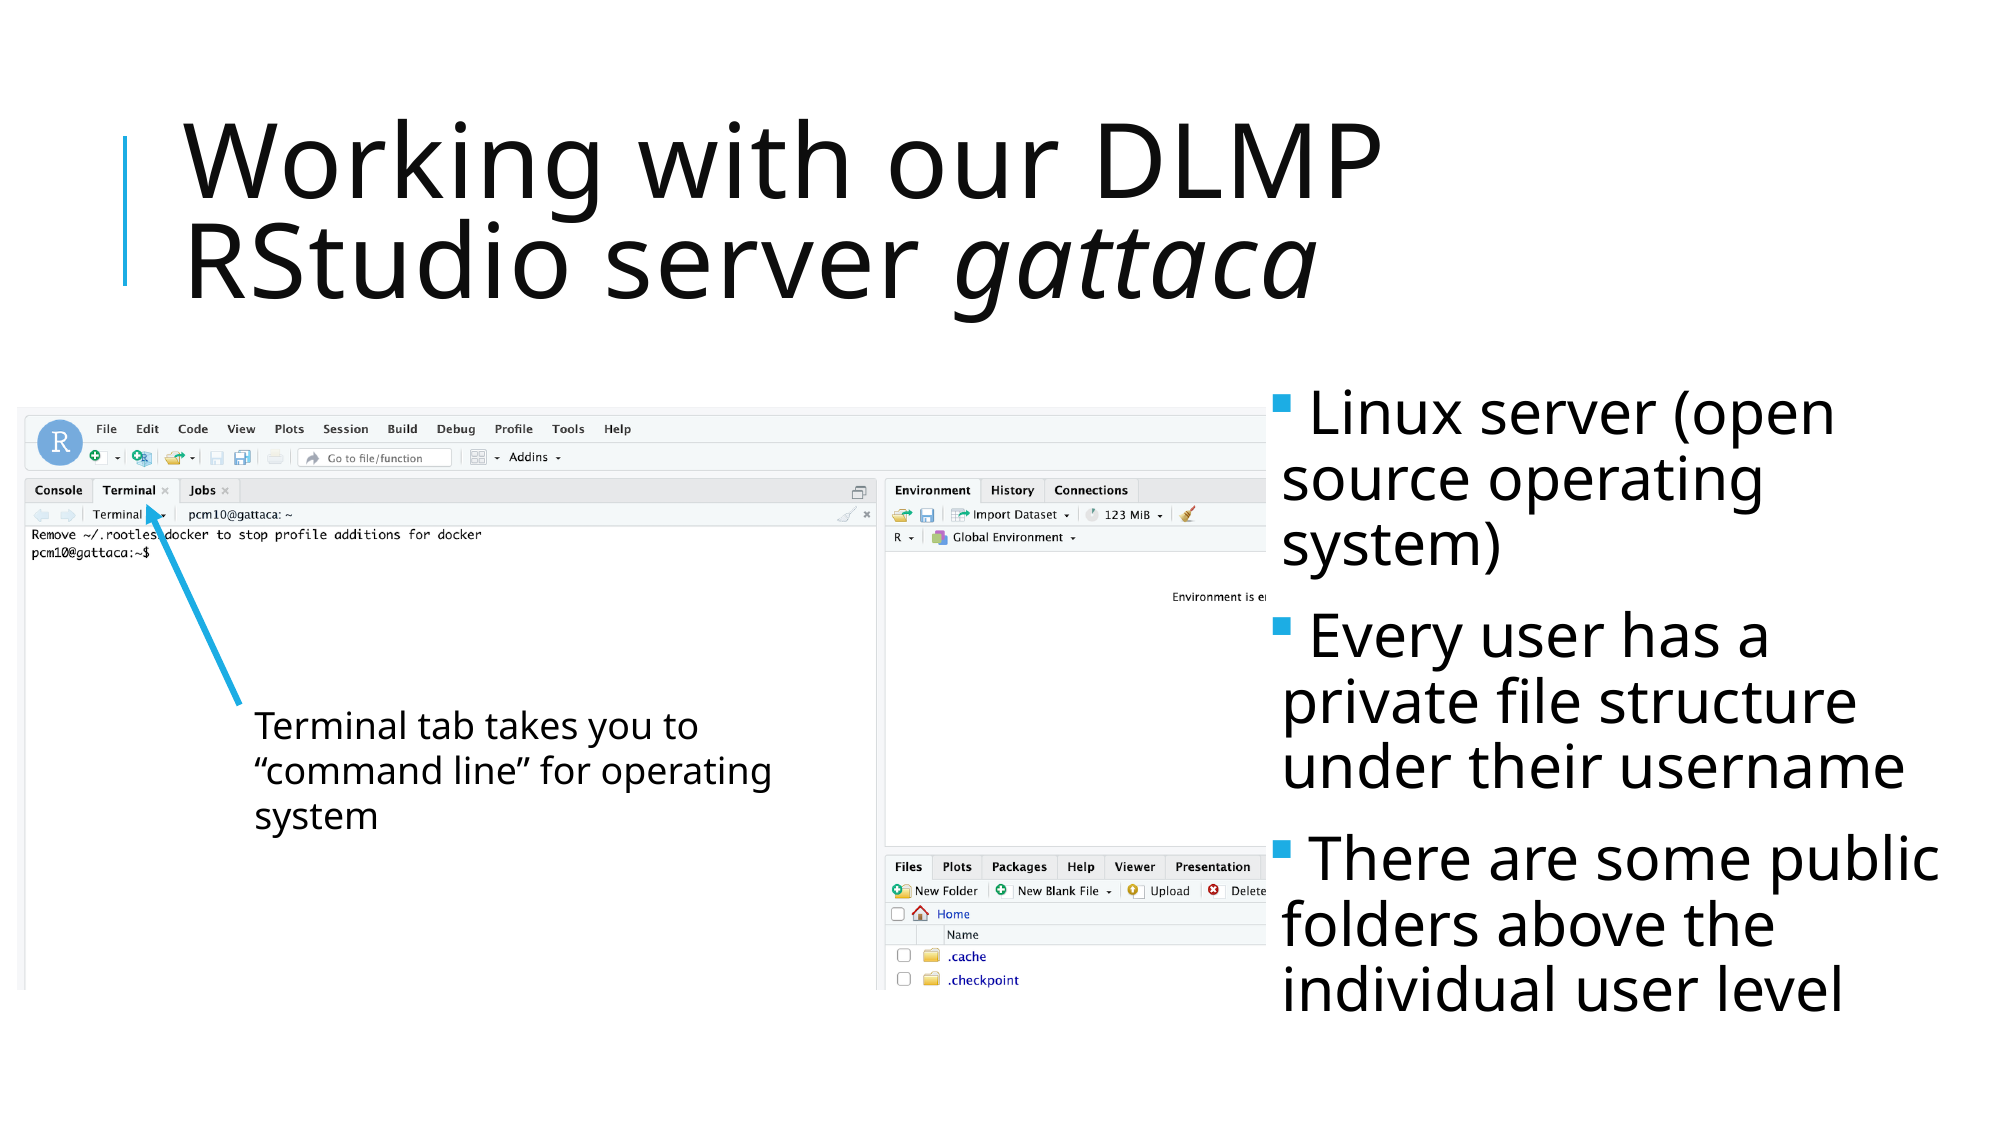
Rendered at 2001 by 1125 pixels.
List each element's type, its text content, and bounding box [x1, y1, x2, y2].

list Linux server (open source operating system) Every user has a private file structure under their username There are some public folders above the individual user level [1260, 375, 1987, 1035]
picture [17, 407, 1267, 991]
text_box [146, 503, 240, 706]
title Working with our DLMP RStudio server gattaca [168, 96, 1763, 342]
